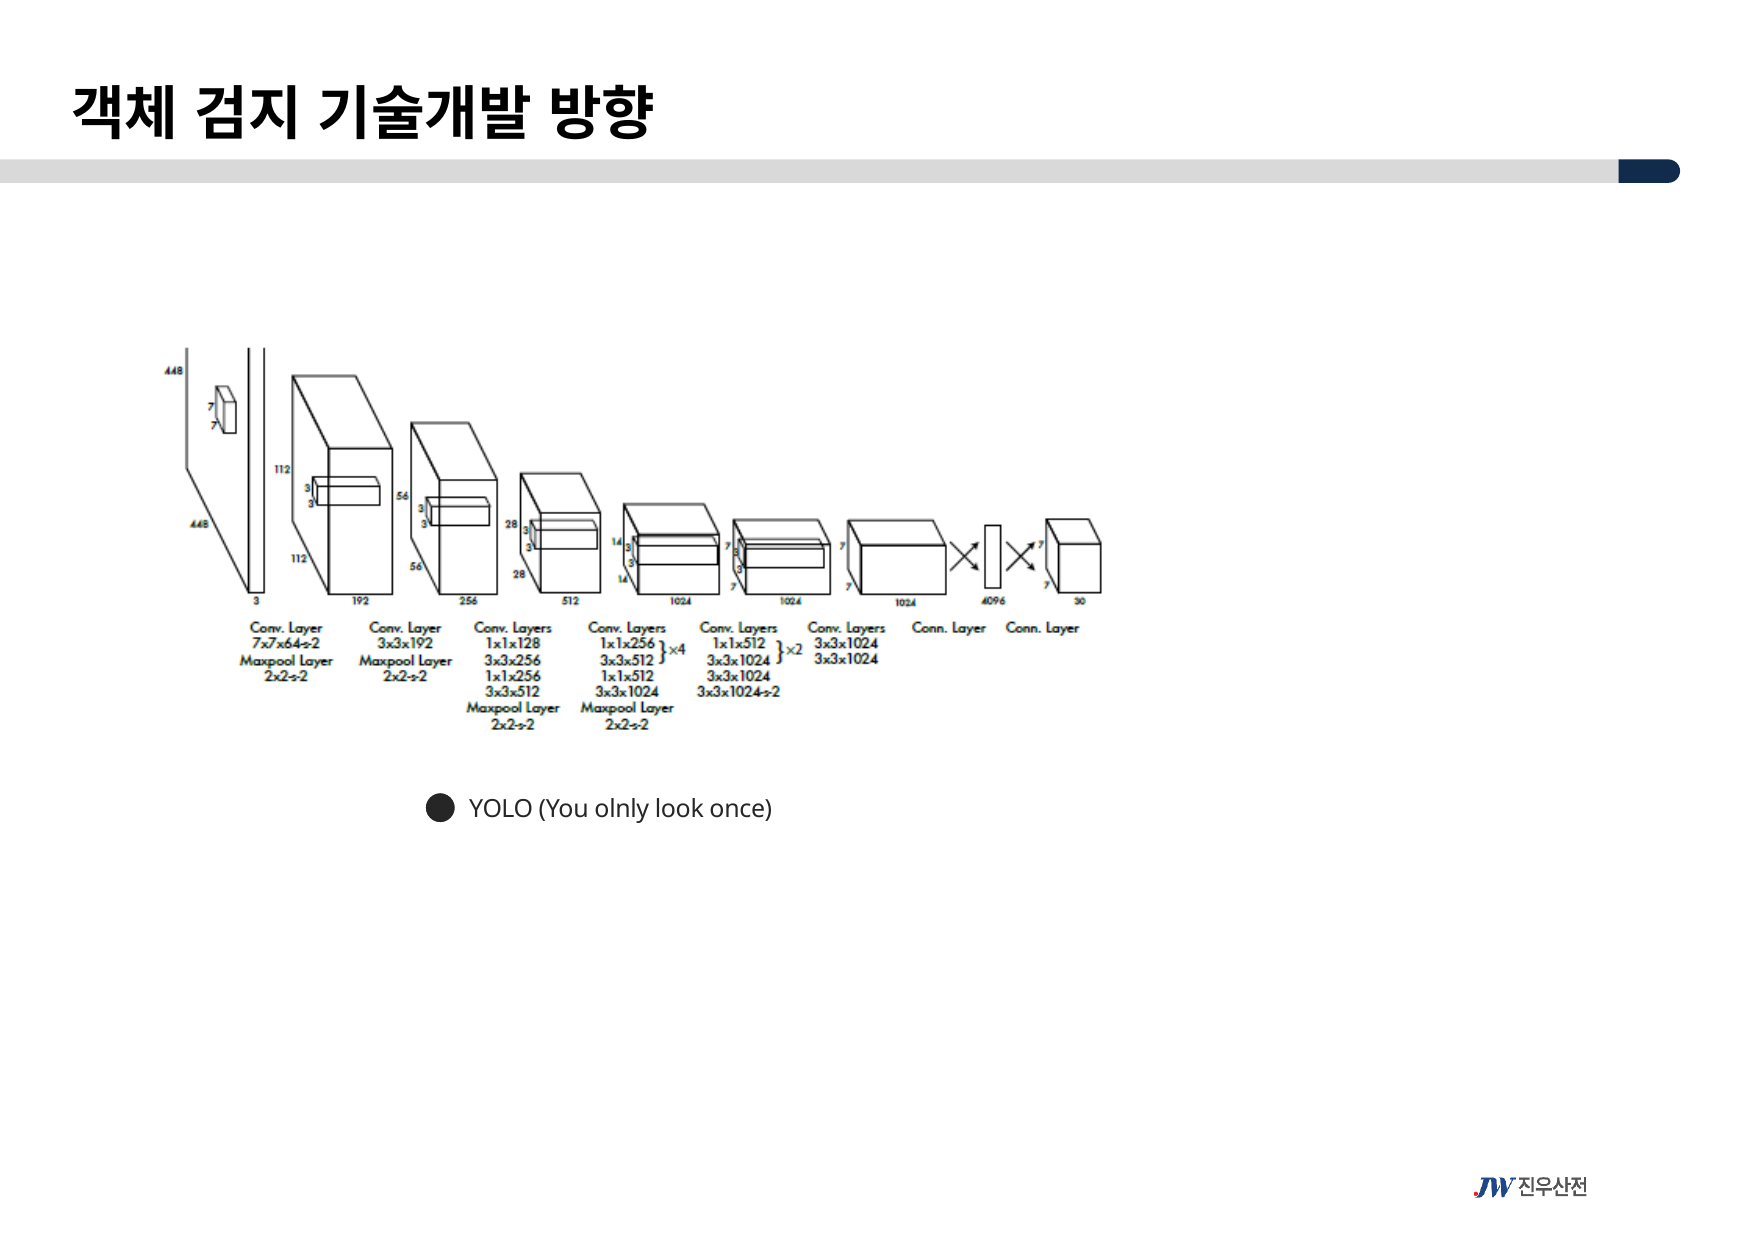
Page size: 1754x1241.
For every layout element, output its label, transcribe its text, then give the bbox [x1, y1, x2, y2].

picture [1465, 1172, 1596, 1203]
text_box 객체 검지 기술개발 방향 [56, 68, 670, 154]
picture [126, 309, 1119, 744]
text_box 5 [424, 792, 456, 824]
text_box YOLO (You olnly look once) [446, 792, 817, 823]
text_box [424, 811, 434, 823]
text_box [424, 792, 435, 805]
